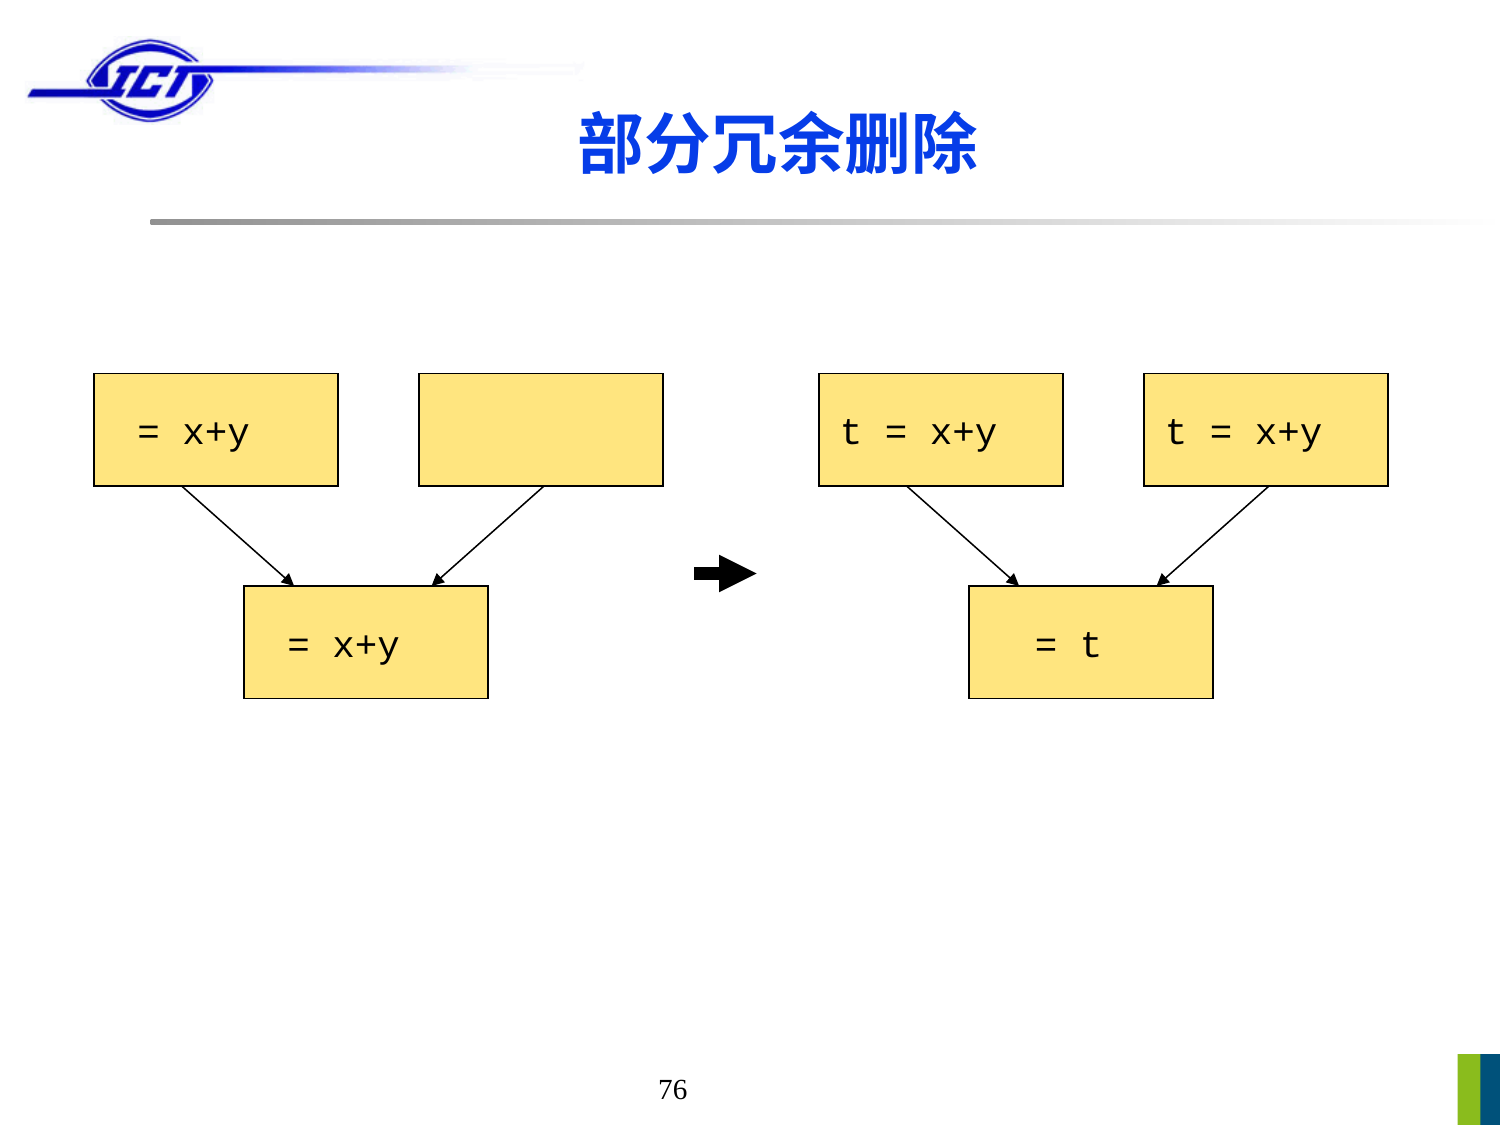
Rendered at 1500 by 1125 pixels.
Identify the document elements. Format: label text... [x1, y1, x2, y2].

picture [24, 36, 600, 125]
text_box [694, 567, 757, 580]
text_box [93, 373, 664, 699]
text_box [818, 373, 1389, 699]
title 部分冗余删除 [159, 66, 1397, 217]
